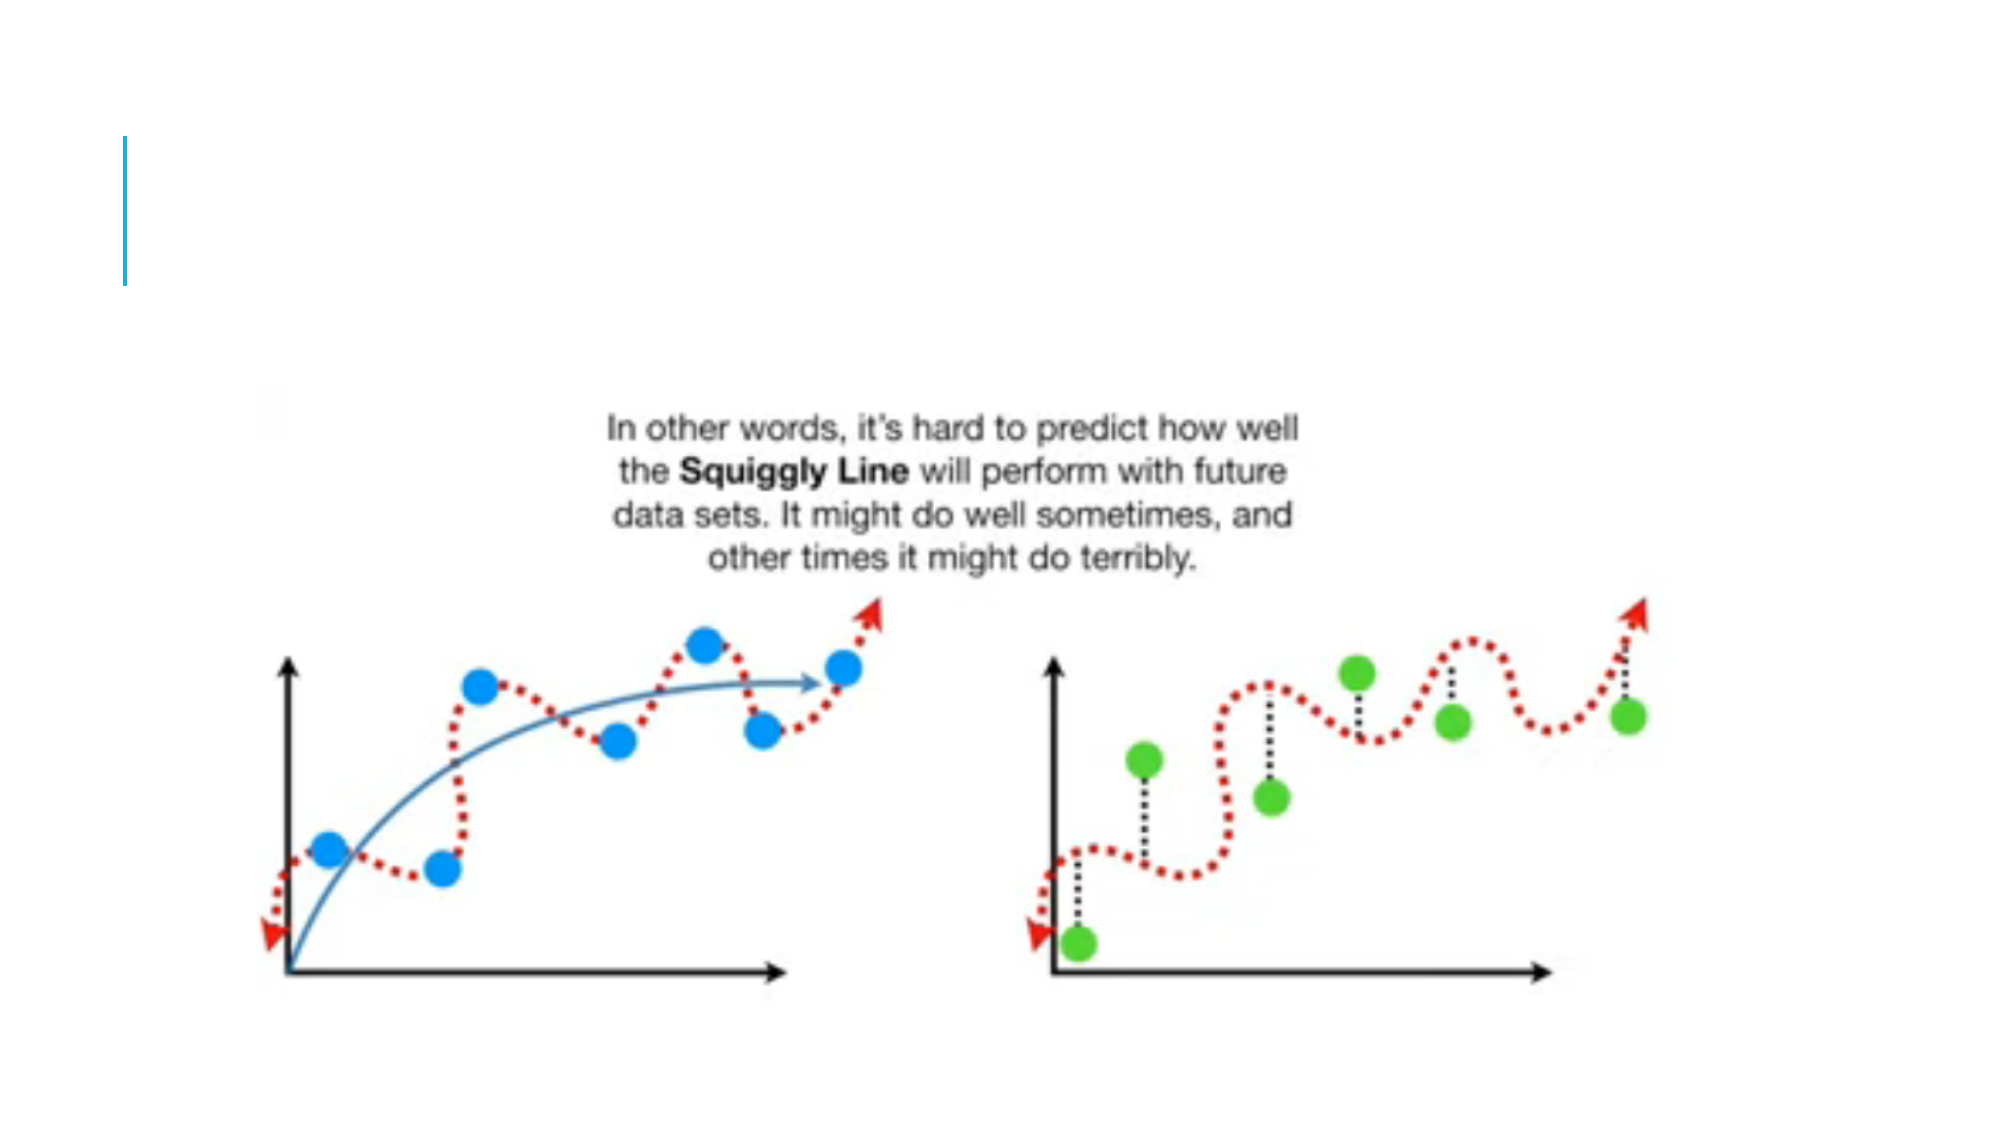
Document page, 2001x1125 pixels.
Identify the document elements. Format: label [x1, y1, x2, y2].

list [255, 374, 1675, 1036]
